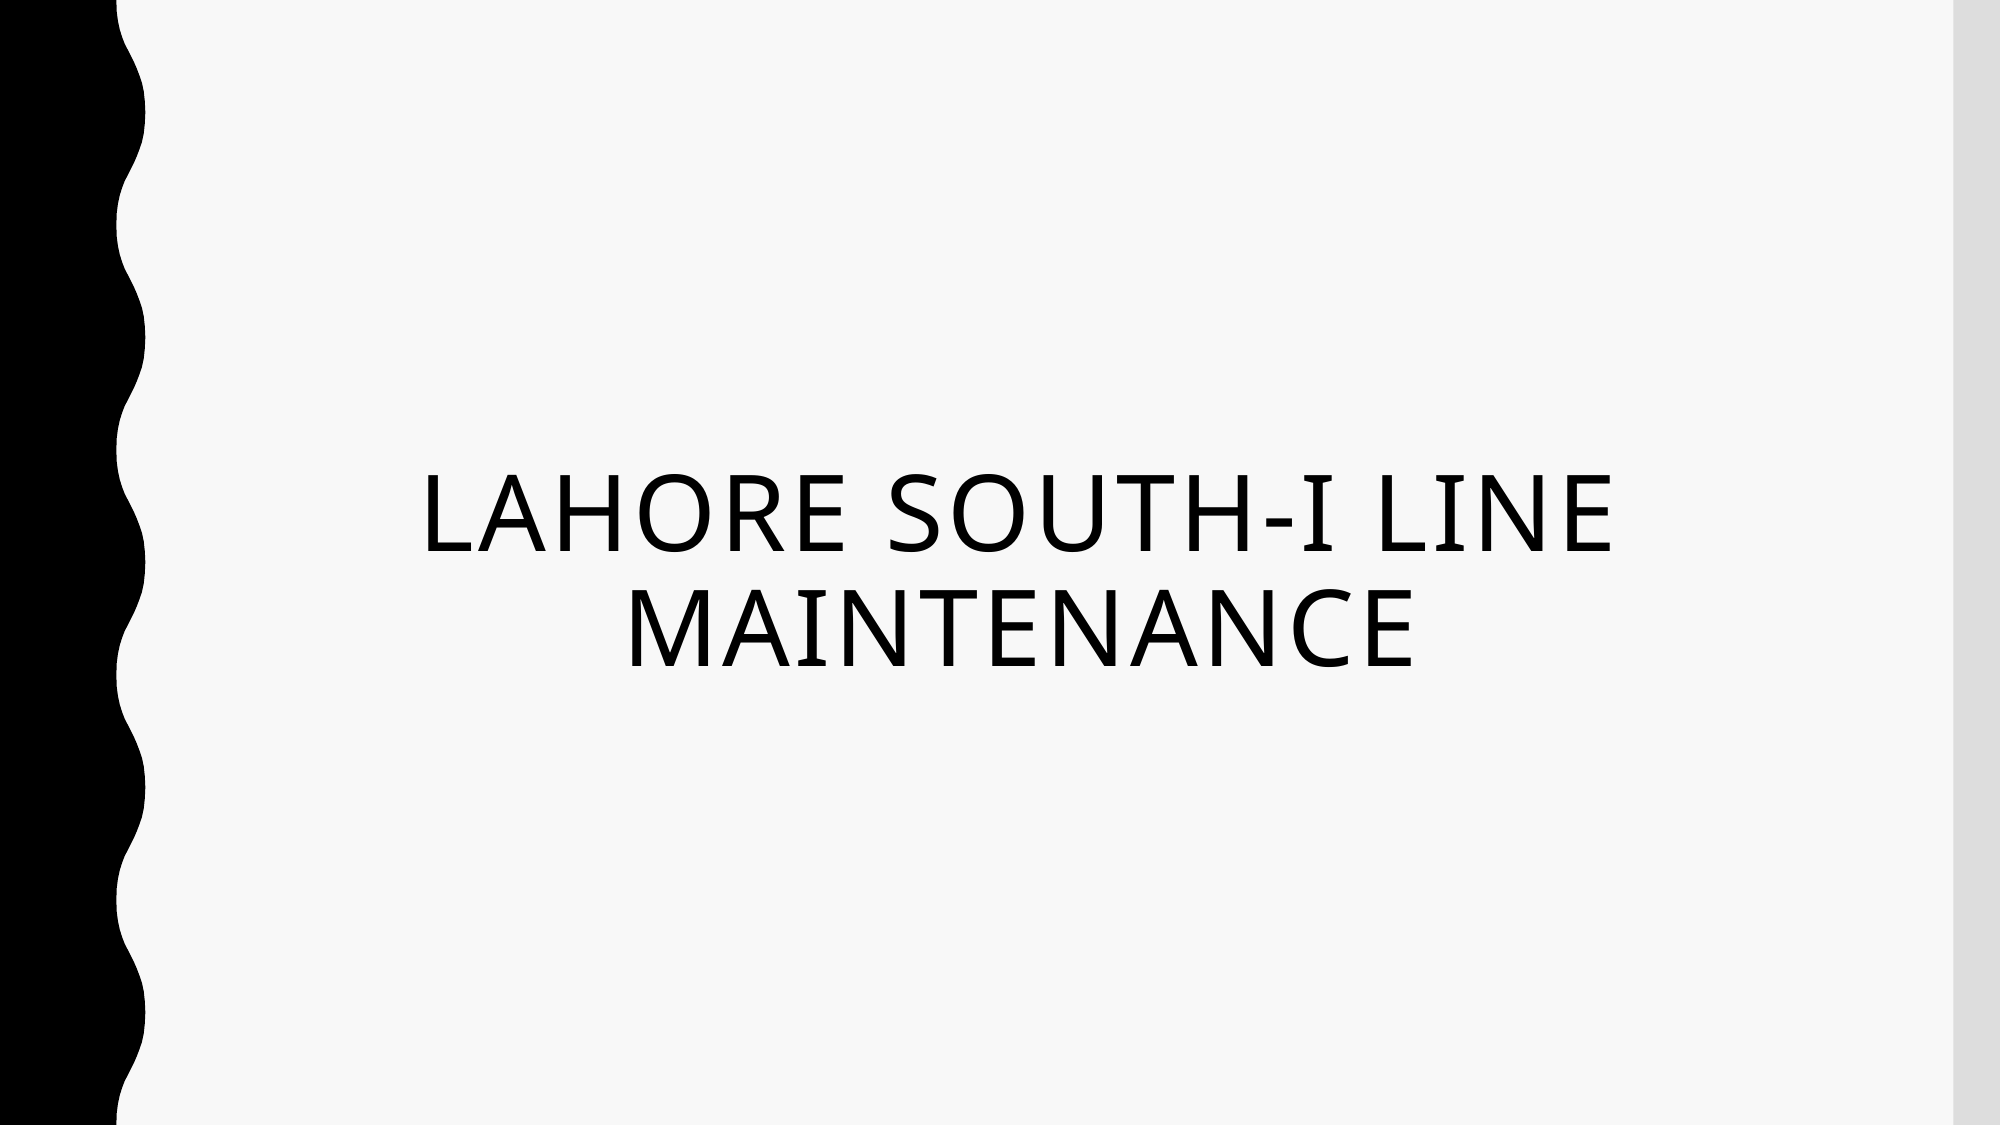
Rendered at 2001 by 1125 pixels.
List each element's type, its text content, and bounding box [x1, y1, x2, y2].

title Lahore SOUTH-I Line Maintenance [185, 452, 1856, 698]
